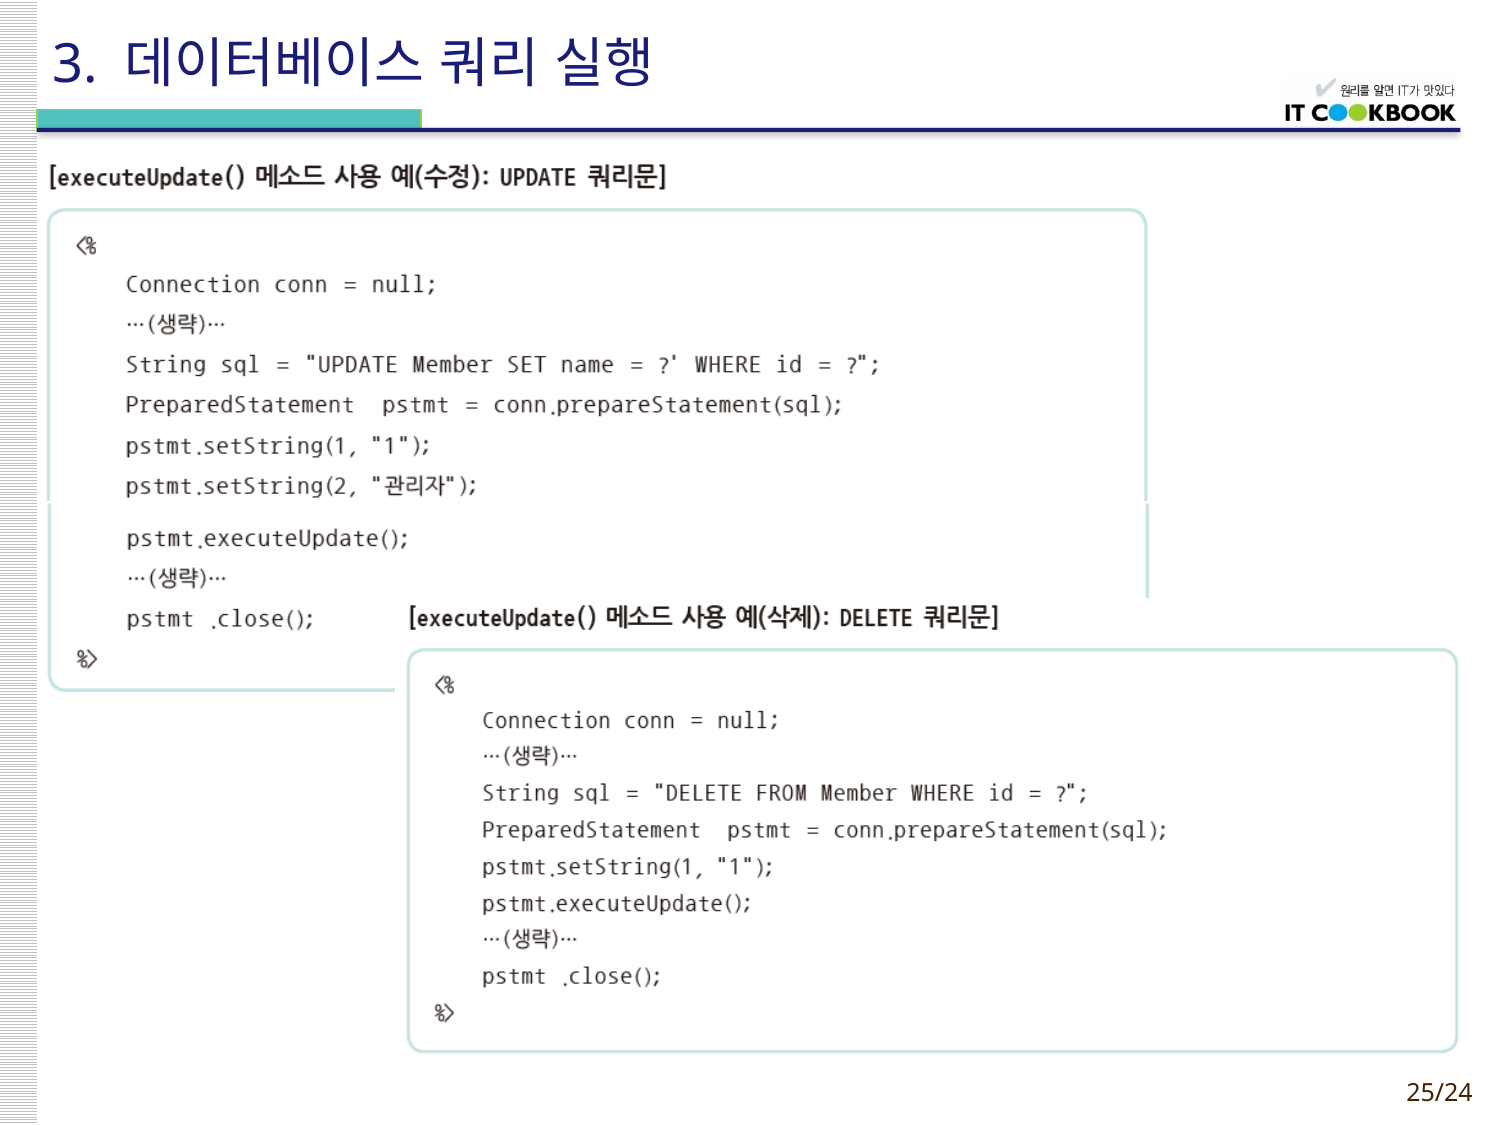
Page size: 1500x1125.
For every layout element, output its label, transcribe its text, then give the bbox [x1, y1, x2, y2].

picture [394, 598, 1464, 1060]
title 3. 데이터베이스 쿼리 실행 [37, 13, 1278, 109]
picture [1281, 75, 1459, 123]
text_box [37, 152, 1156, 697]
